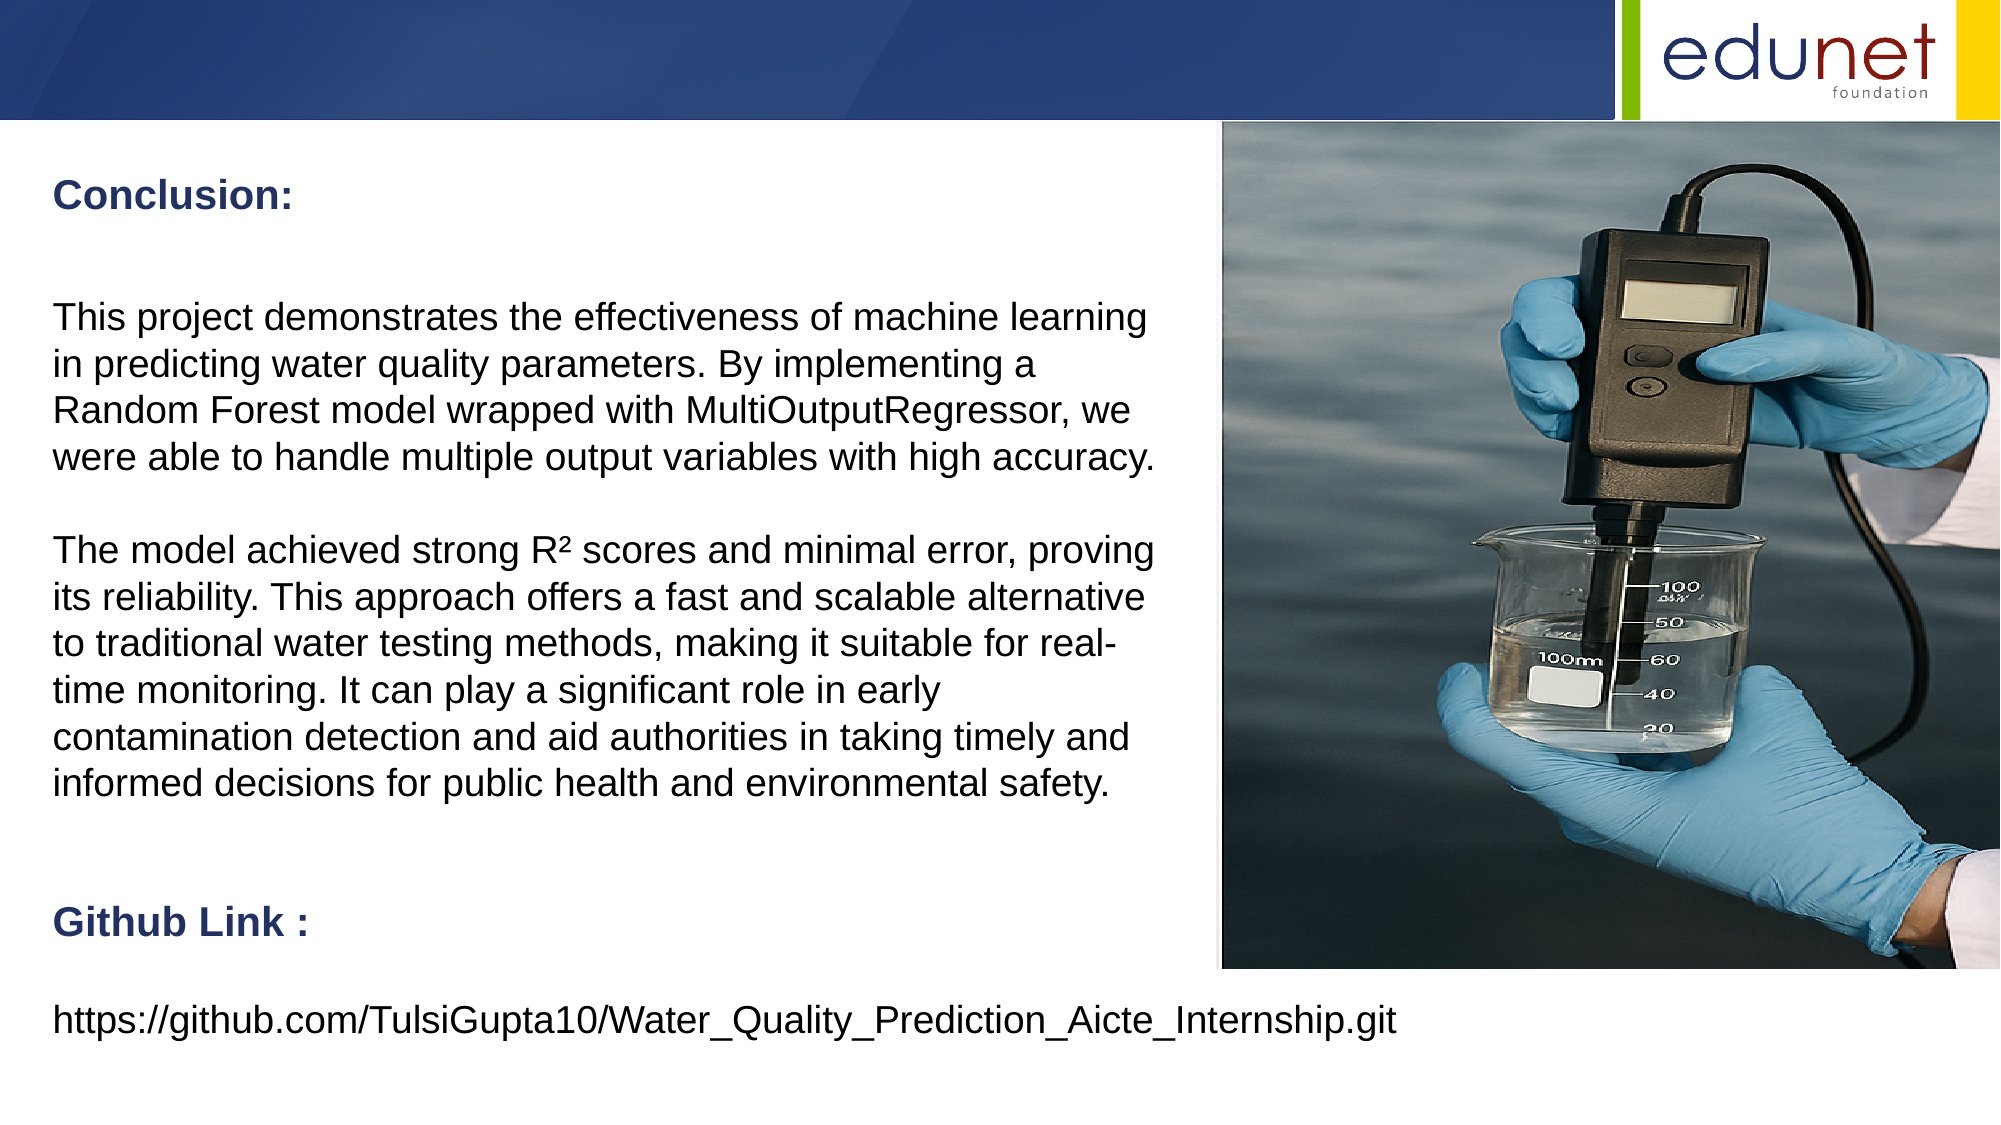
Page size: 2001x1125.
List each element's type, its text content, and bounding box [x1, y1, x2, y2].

text_box This project demonstrates the effectiveness of machine learning in predicting water quality parameters. By implementing a Random Forest model wrapped with MultiOutputRegressor, we were able to handle multiple output variables with high accuracy. The model achieved strong R² scores and minimal error, proving its reliability. This approach offers a fast and scalable alternative to traditional water testing methods, making it suitable for real-time monitoring. It can play a significant role in early contamination detection and aid authorities in taking timely and informed decisions for public health and environmental safety. [37, 284, 1182, 812]
text_box Github Link : https://github.com/TulsiGupta10/Water_Quality_Prediction_Aicte_Internship.git [37, 887, 1515, 1049]
picture [1215, 120, 2000, 969]
text_box Conclusion: [37, 160, 1039, 225]
picture [1652, 12, 1948, 108]
